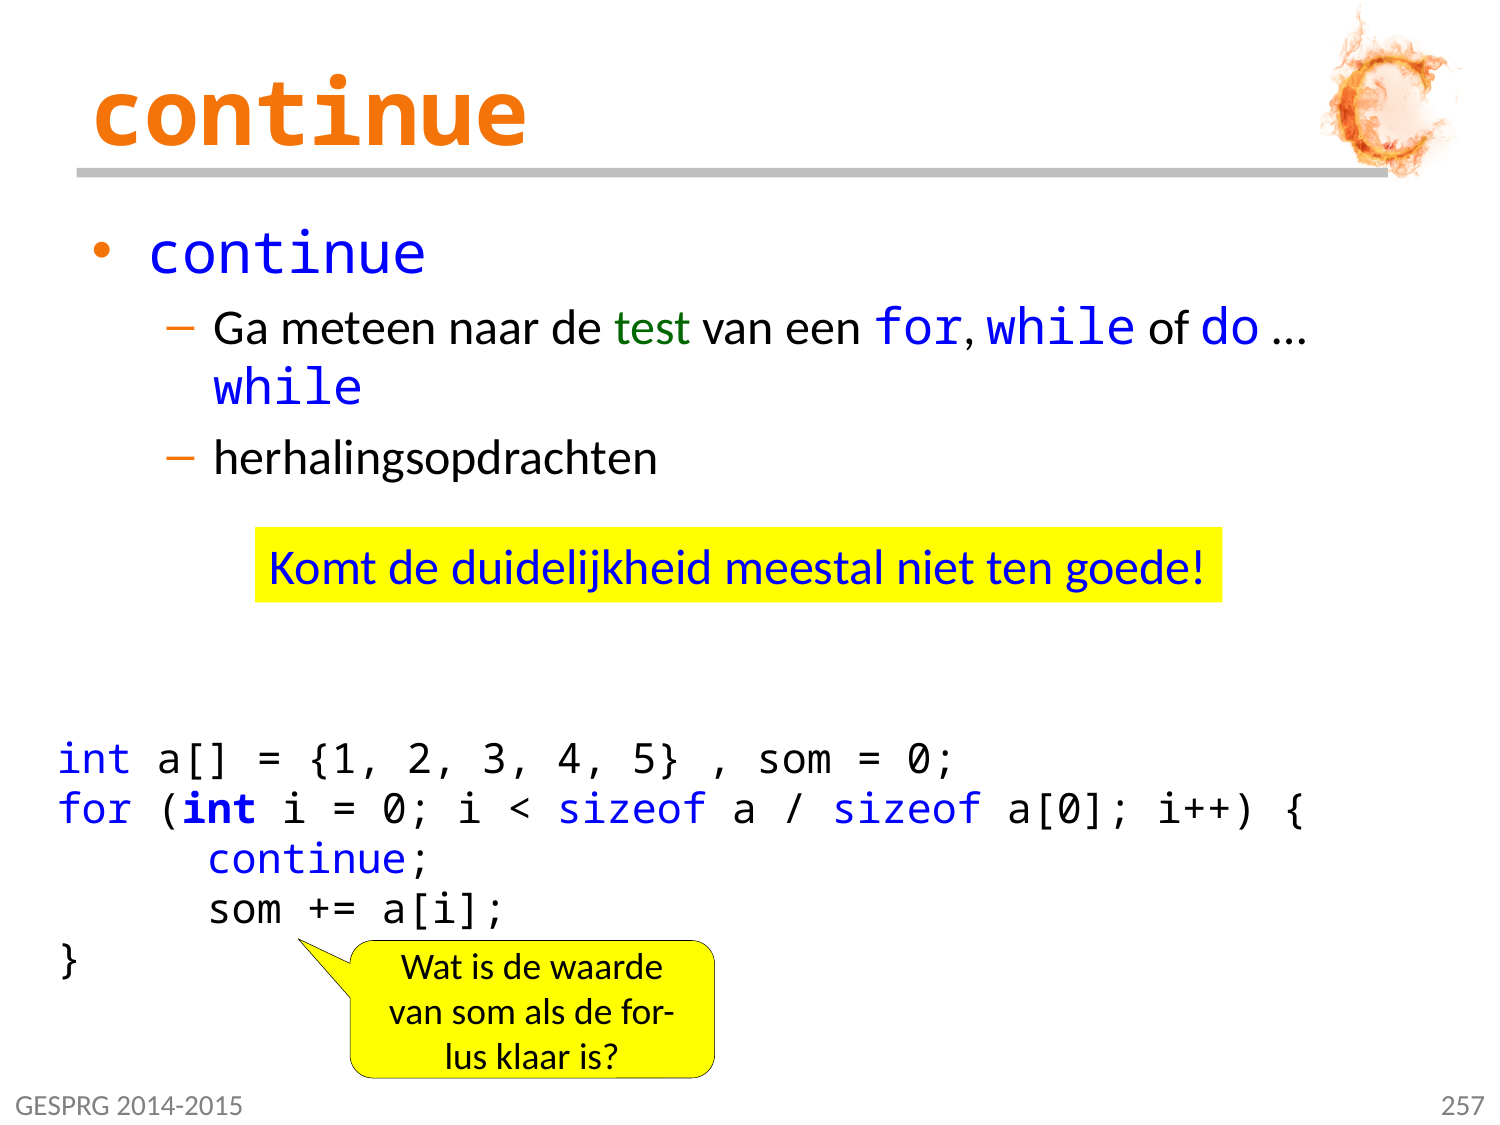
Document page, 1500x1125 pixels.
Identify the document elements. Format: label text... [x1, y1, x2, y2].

slide_number 257 [1149, 1082, 1500, 1125]
text_box Wat is de waarde van som als de for-lus klaar is? [296, 936, 717, 1081]
picture [1316, 0, 1471, 185]
title continue [75, 45, 1425, 173]
text_box Komt de duidelijkheid meestal niet ten goede! [255, 527, 1223, 603]
slide_number GESPRG 2014-2015 [0, 1082, 350, 1125]
list continue Ga meteen naar de test van een for, while of do … while herhalingsopdrachten [76, 207, 1427, 988]
text_box int a[] = {1, 2, 3, 4, 5} , som = 0; for (int i = 0; i < sizeof a / sizeof a[0]; i++) { continue; som += a[i]; } [42, 724, 1322, 990]
